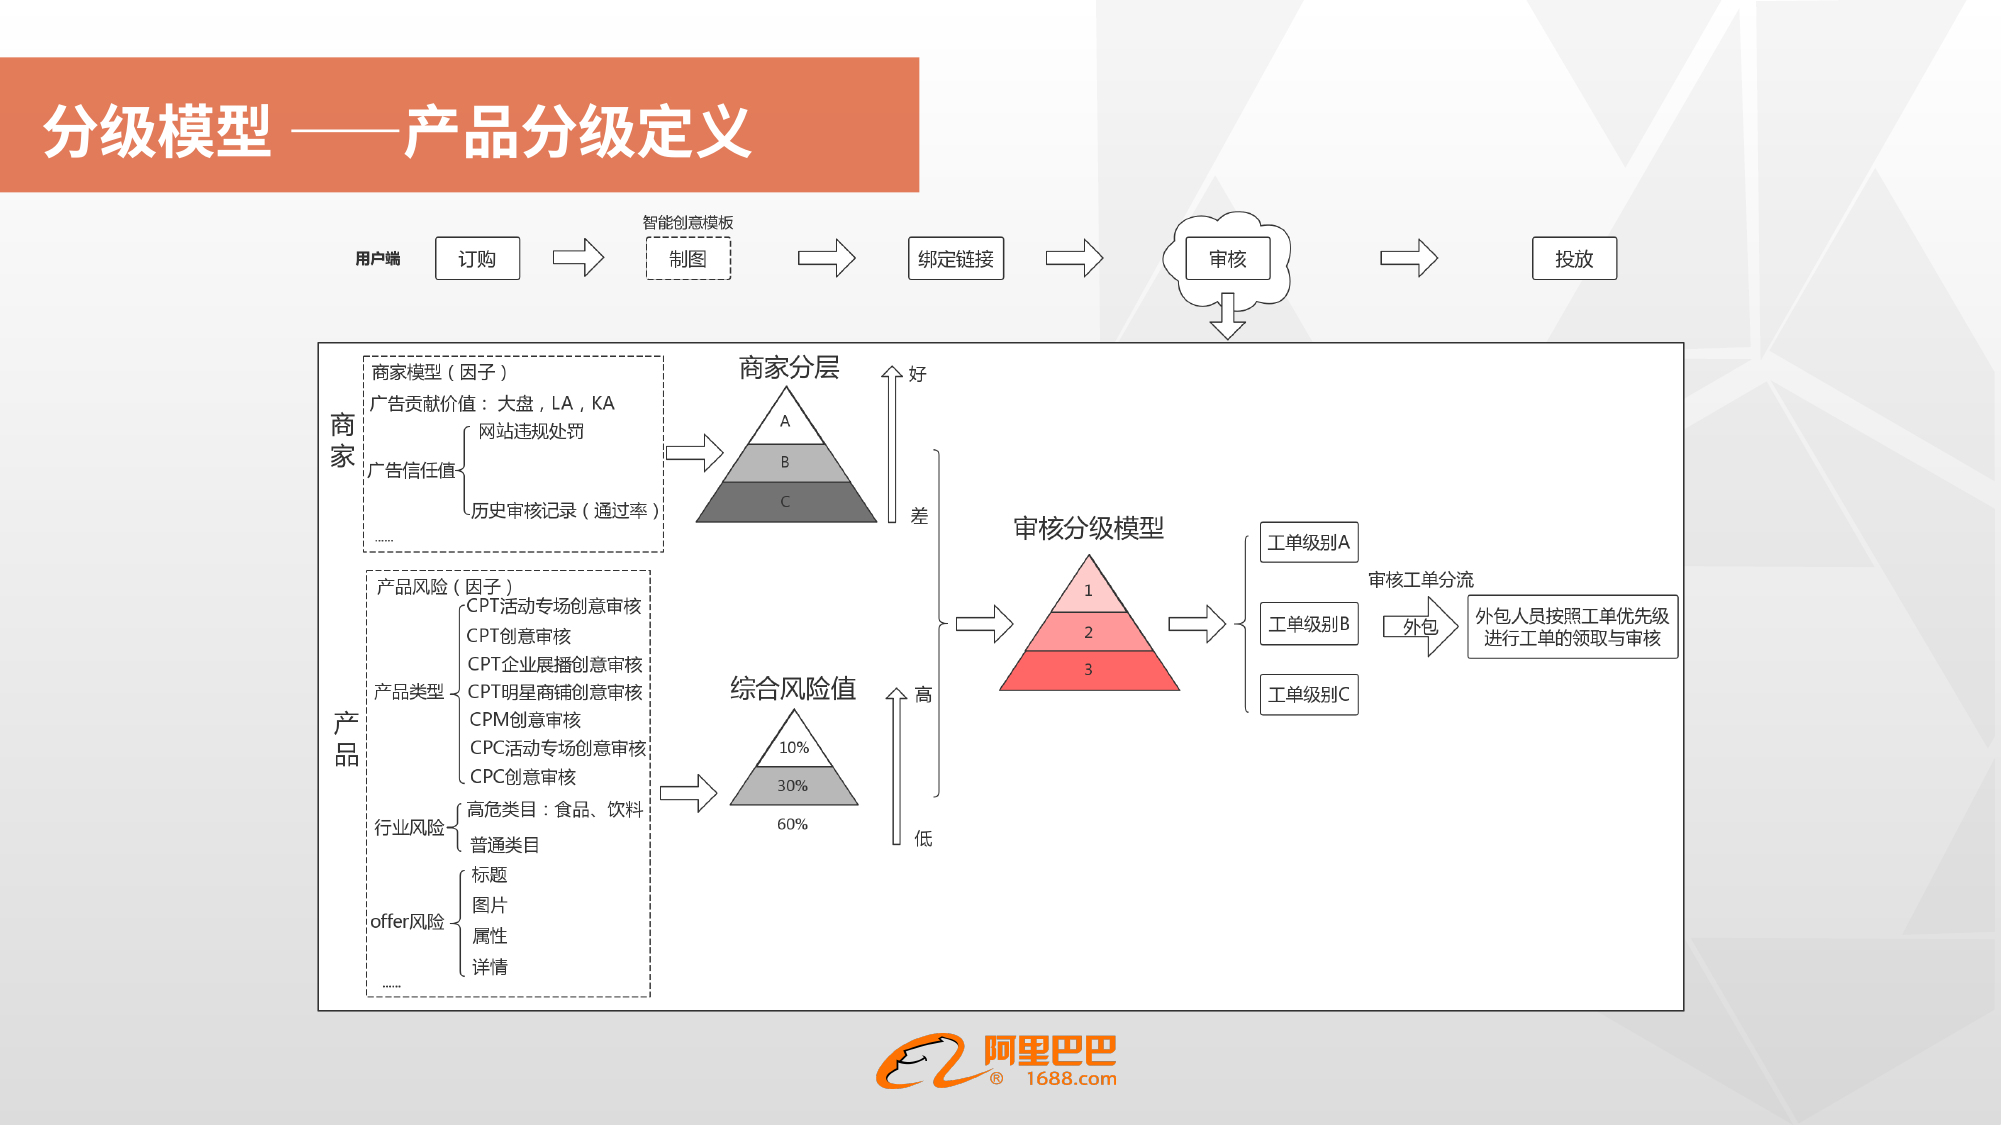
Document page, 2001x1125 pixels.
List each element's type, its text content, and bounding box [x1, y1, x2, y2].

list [270, 174, 1703, 1030]
picture [876, 1033, 1116, 1089]
text_box 分级模型 ——产品分级定义 [26, 67, 839, 173]
text_box [0, 56, 921, 193]
